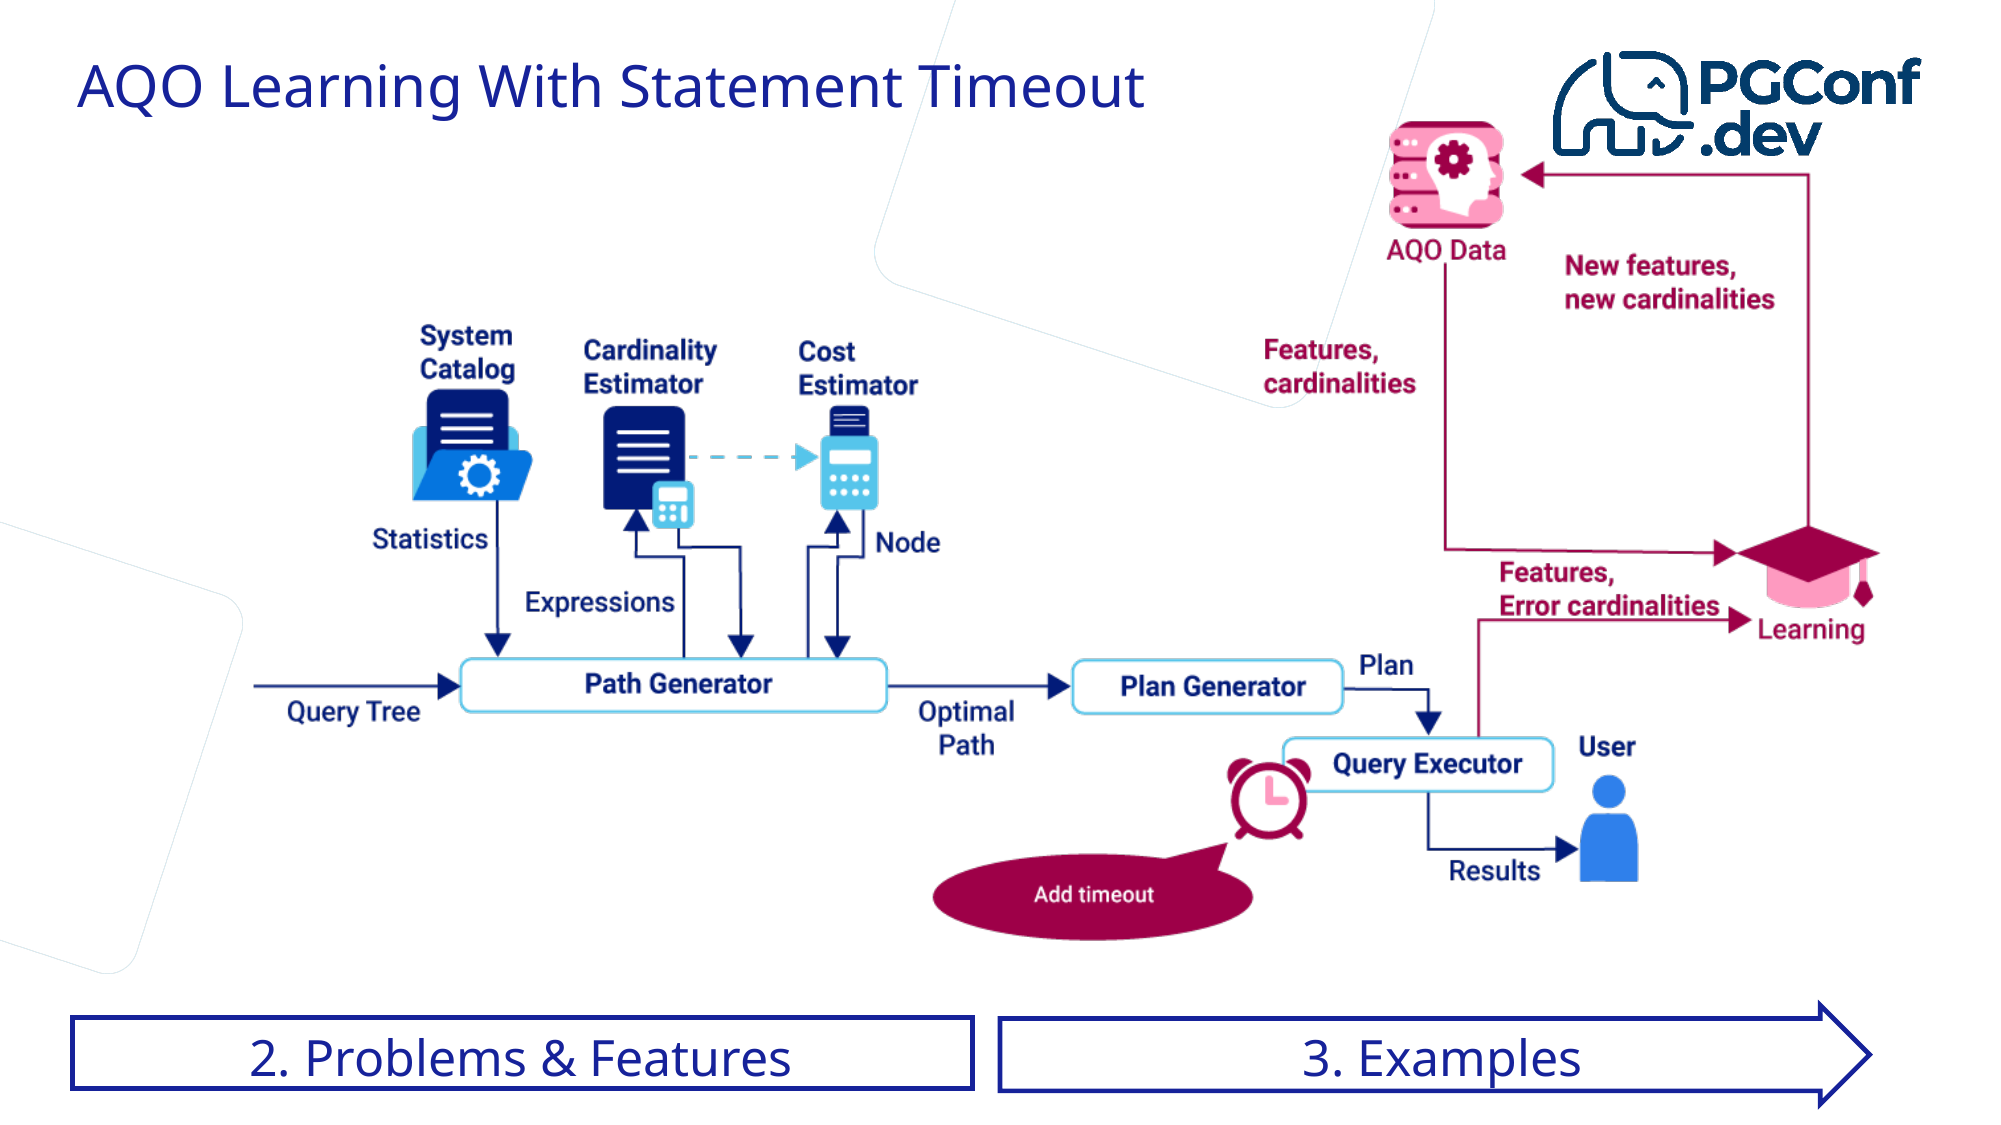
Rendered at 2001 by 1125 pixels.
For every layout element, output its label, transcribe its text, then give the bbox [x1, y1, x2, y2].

text_box 2. Problems & Features [71, 1019, 972, 1094]
text_box 3. Examples [1004, 1047, 1881, 1094]
slide_number [1763, 1071, 1953, 1103]
picture [0, 0, 1983, 1047]
